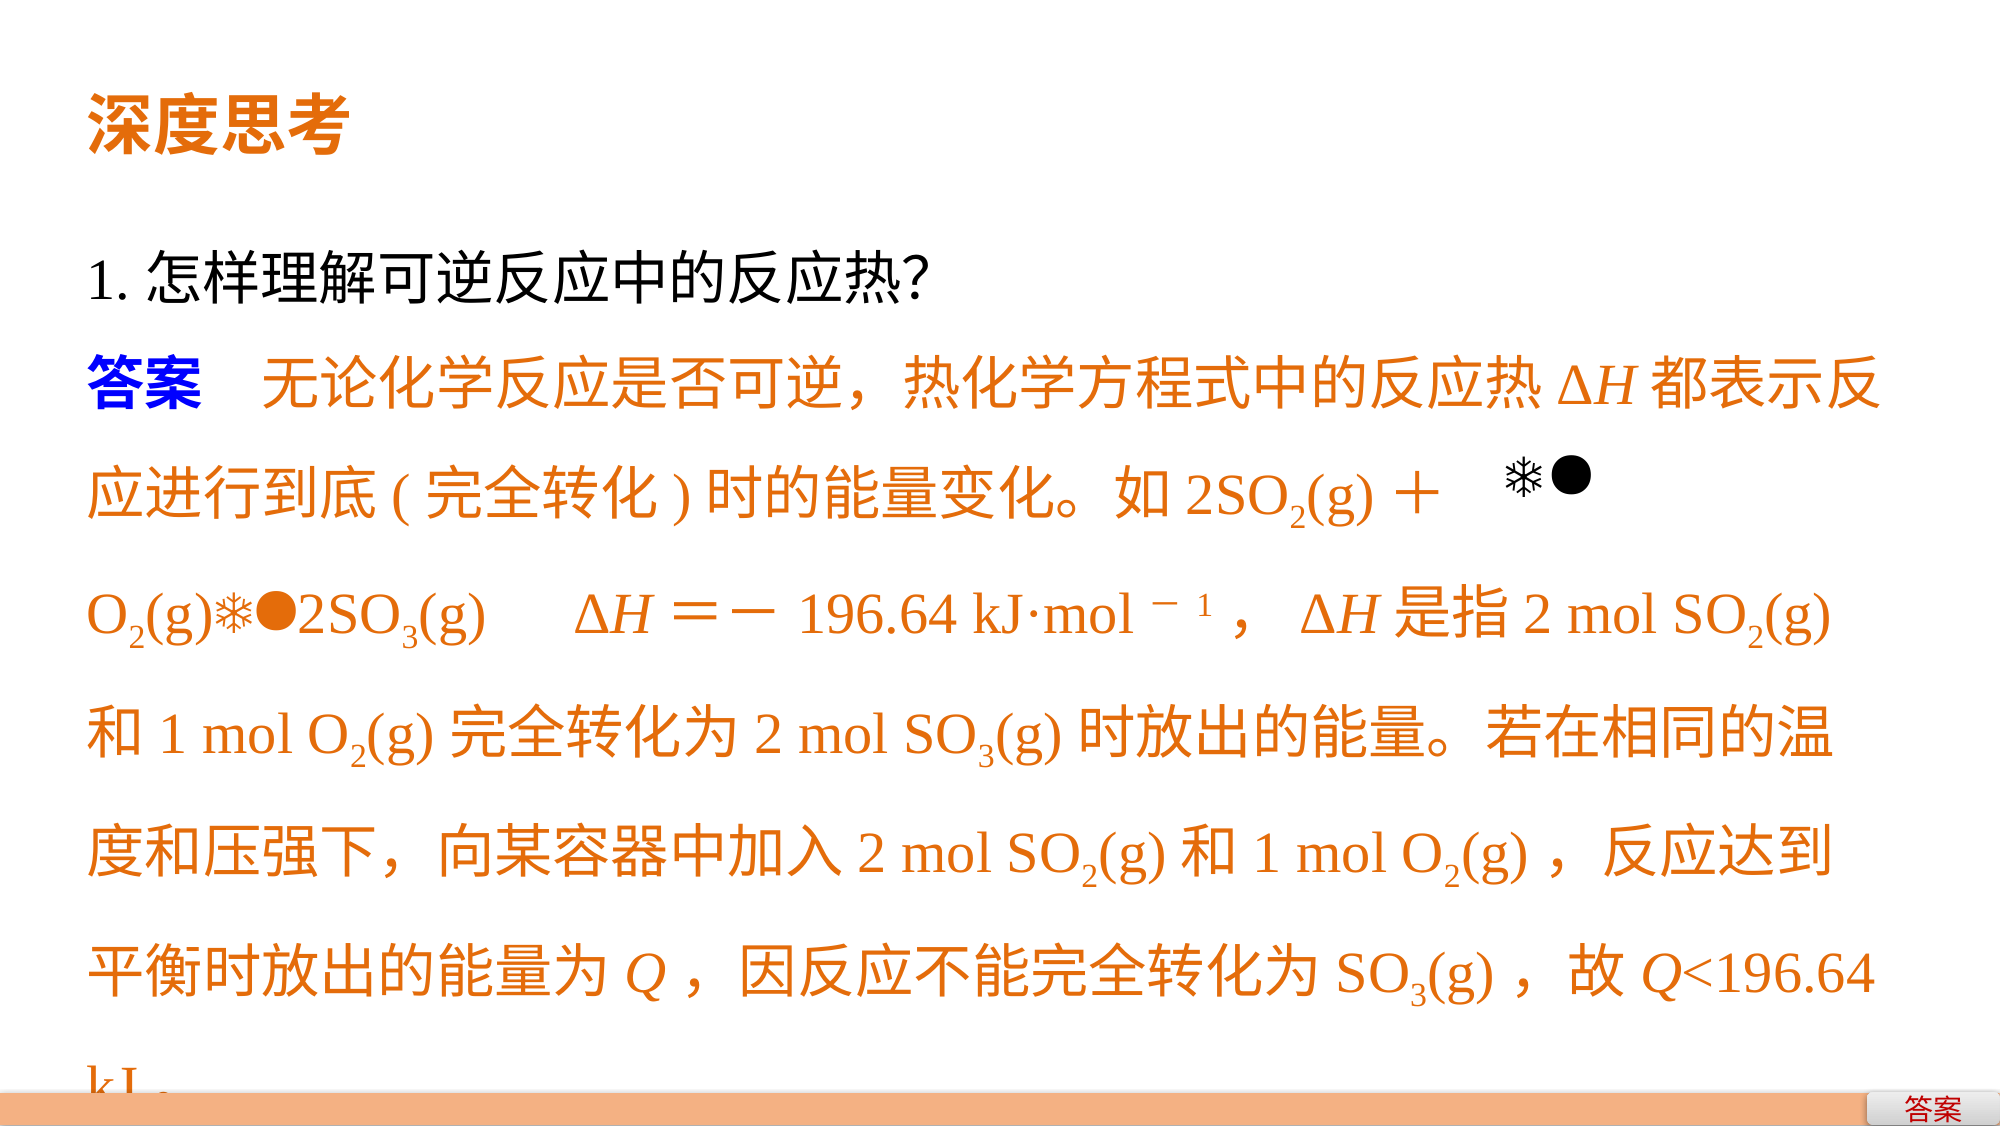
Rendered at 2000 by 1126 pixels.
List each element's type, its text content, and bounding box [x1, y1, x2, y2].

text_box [1503, 427, 1705, 567]
text_box 答案 [1866, 1091, 2000, 1126]
text_box 1.怎样理解可逆反应中的反应热？ 答案 无论化学反应是否可逆，热化学方程式中的反应热ΔH都表示反应进行到底(完全转化)时的能量变化。如2SO2(g)＋O2(g)2SO3(g) ΔH＝－196.64 kJ·mol－1，ΔH是指2 mol SO2(g)和1 mol O2(g)完全转化为2 mol SO3(g)时放出的能量。若在相同的温度和压强下，向某容器中加入2 mol SO2(g)和1 mol O2(g)，反应达到平衡时放出的能量为Q，因反应不能完全转化为SO3(g)，故Q<196.64 kJ。 [66, 196, 1906, 1091]
text_box [0, 1092, 1866, 1126]
text_box 深度思考 [66, 72, 430, 173]
